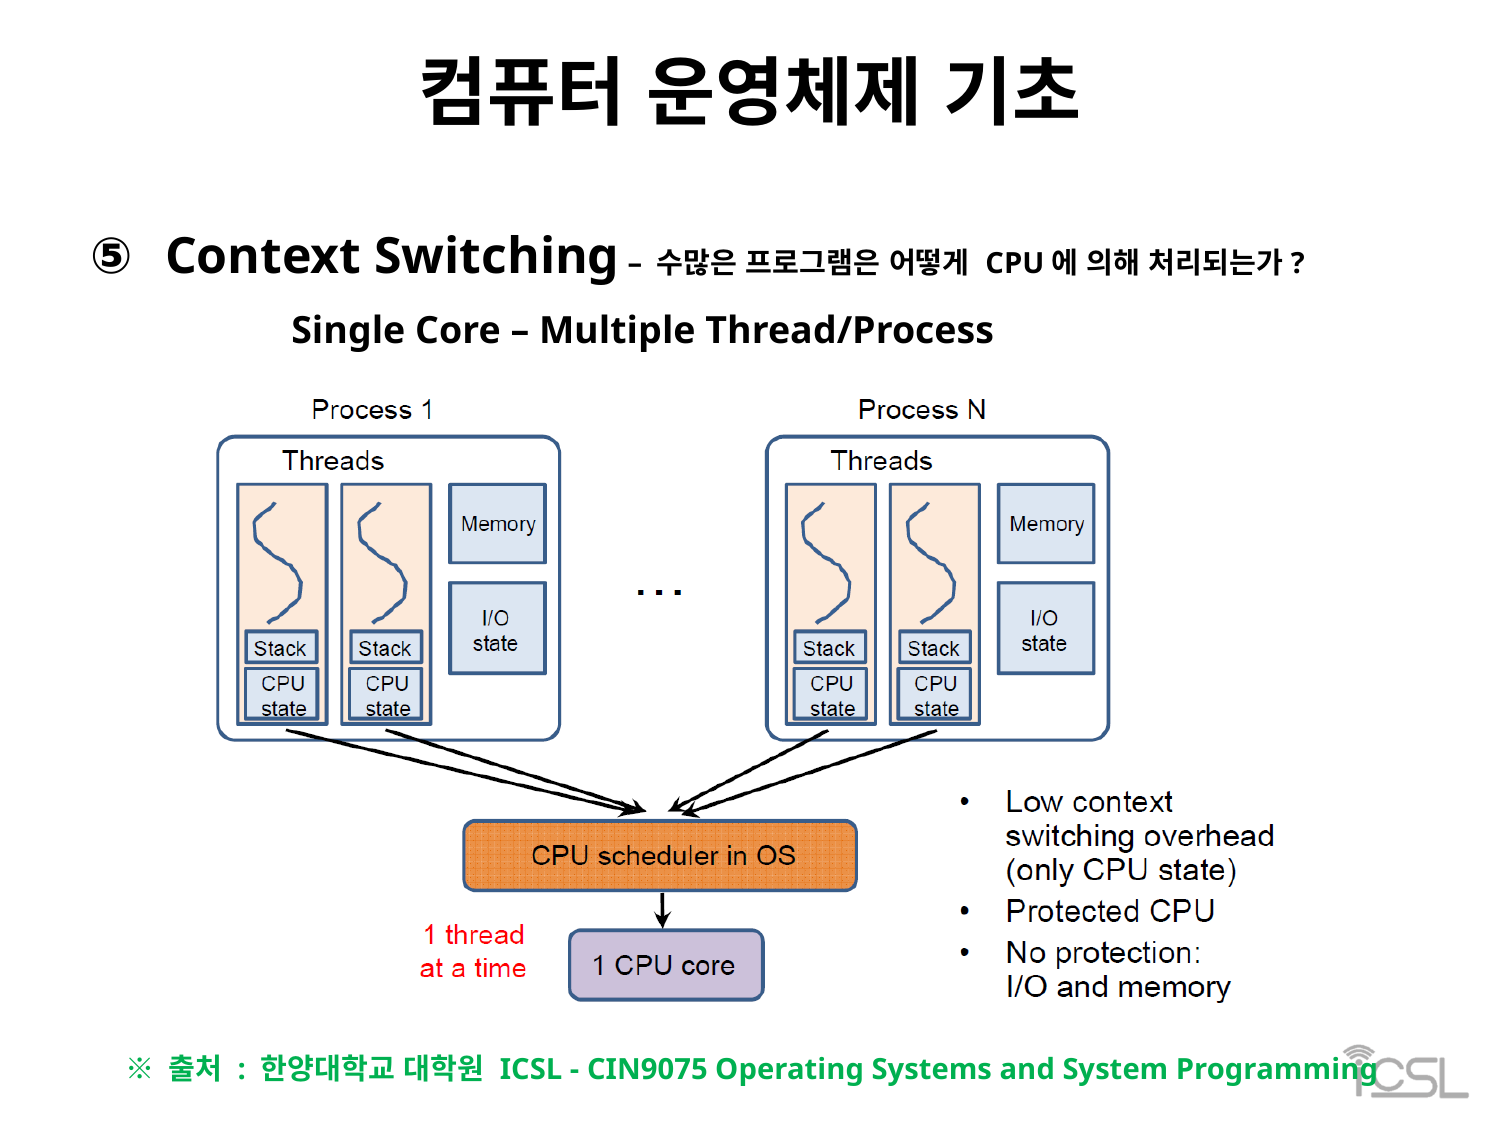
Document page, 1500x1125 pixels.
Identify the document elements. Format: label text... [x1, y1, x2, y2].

picture [1341, 1040, 1474, 1124]
list Context Switching – 수많은 프로그램은 어떻게 CPU에 의해 처리되는가? [75, 209, 1418, 293]
picture [210, 374, 1285, 1021]
text_box Single Core – Multiple Thread/Process [276, 298, 1010, 359]
title 컴퓨터 운영체제 기초 [75, 1, 1425, 189]
text_box ※ 출처 : 한양대학교 대학원 ICSL - CIN9075 Operating Systems and System Programming [110, 1042, 1341, 1093]
